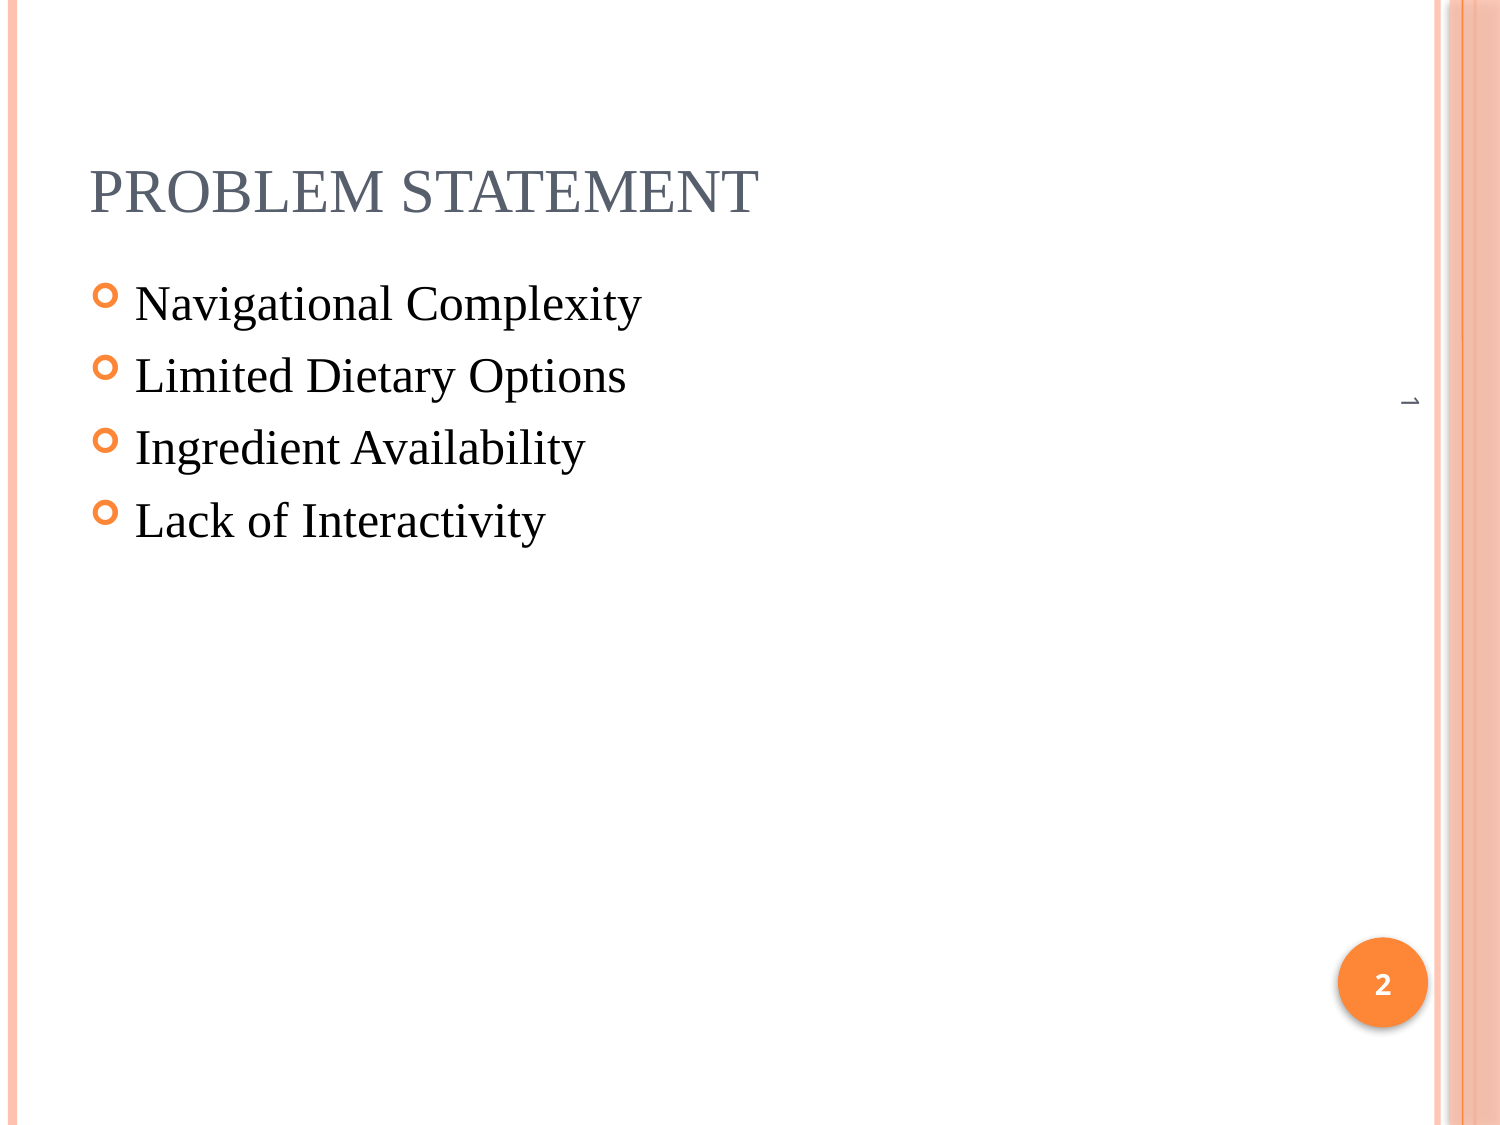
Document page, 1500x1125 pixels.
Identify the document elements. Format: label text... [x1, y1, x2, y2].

title Problem Statement [75, 45, 1300, 233]
list Navigational Complexity Limited Dietary Options Ingredient Availability Lack of Interactivity [75, 262, 1300, 1062]
slide_number 2 [1333, 940, 1434, 1027]
footer 1 [1379, 380, 1440, 906]
